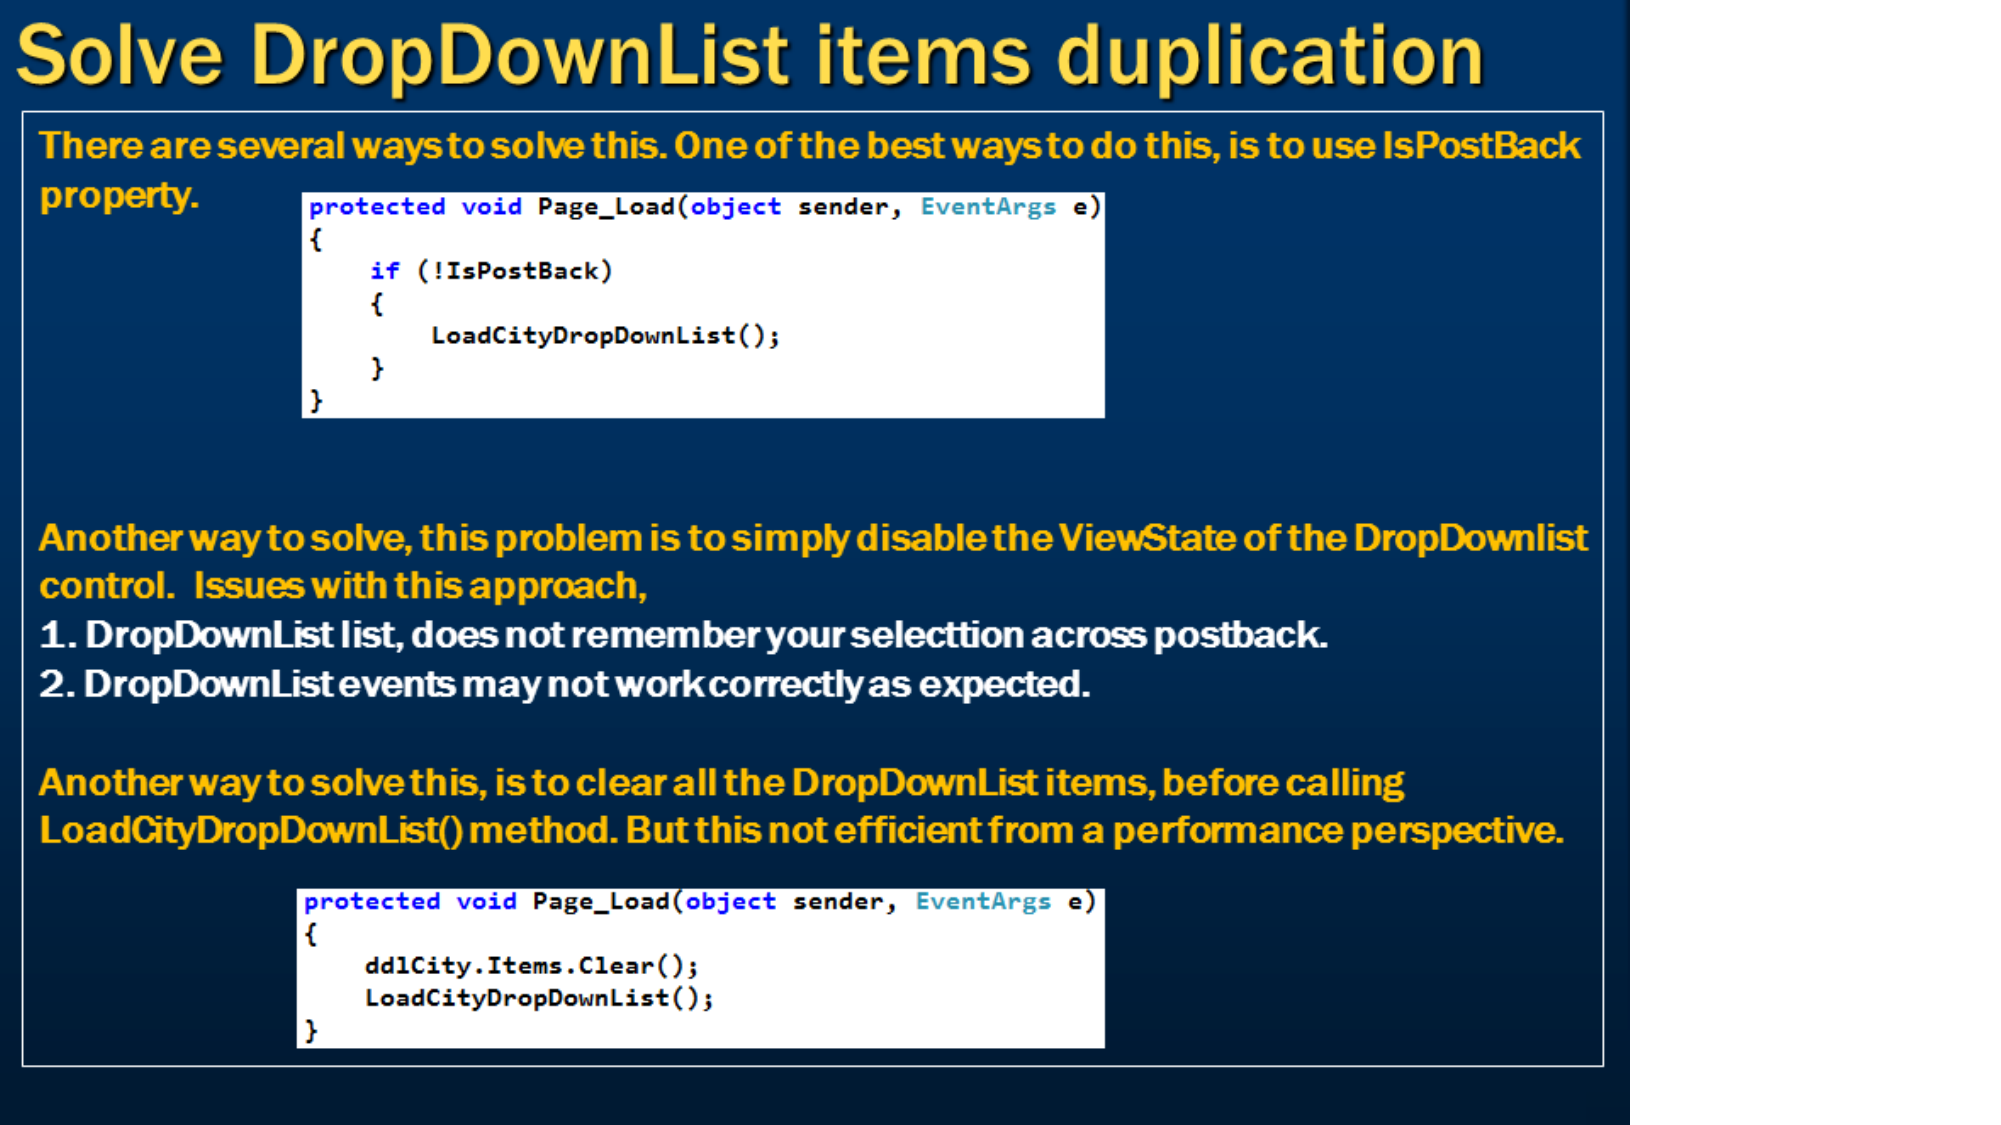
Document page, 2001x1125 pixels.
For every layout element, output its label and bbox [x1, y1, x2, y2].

list [0, 0, 1630, 1125]
